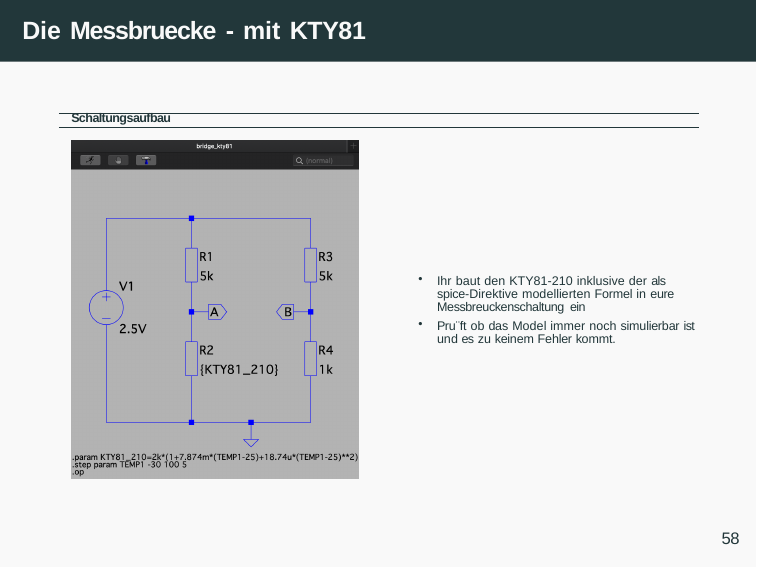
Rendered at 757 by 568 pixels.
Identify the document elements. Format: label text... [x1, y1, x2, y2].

picture [71, 140, 359, 480]
text_box Ihr baut den KTY81-210 inklusive der als spice-Direktive modellierten Formel in eure Messbreuckenschaltung ein Pru¨ft ob das Model immer noch simulierbar ist und es zu keinem Fehler kommt. [416, 270, 699, 347]
slide_number 58 [715, 530, 748, 568]
title Die Messbruecke - mit KTY81 [20, 12, 375, 110]
text_box Schaltungsaufbau [69, 108, 174, 126]
